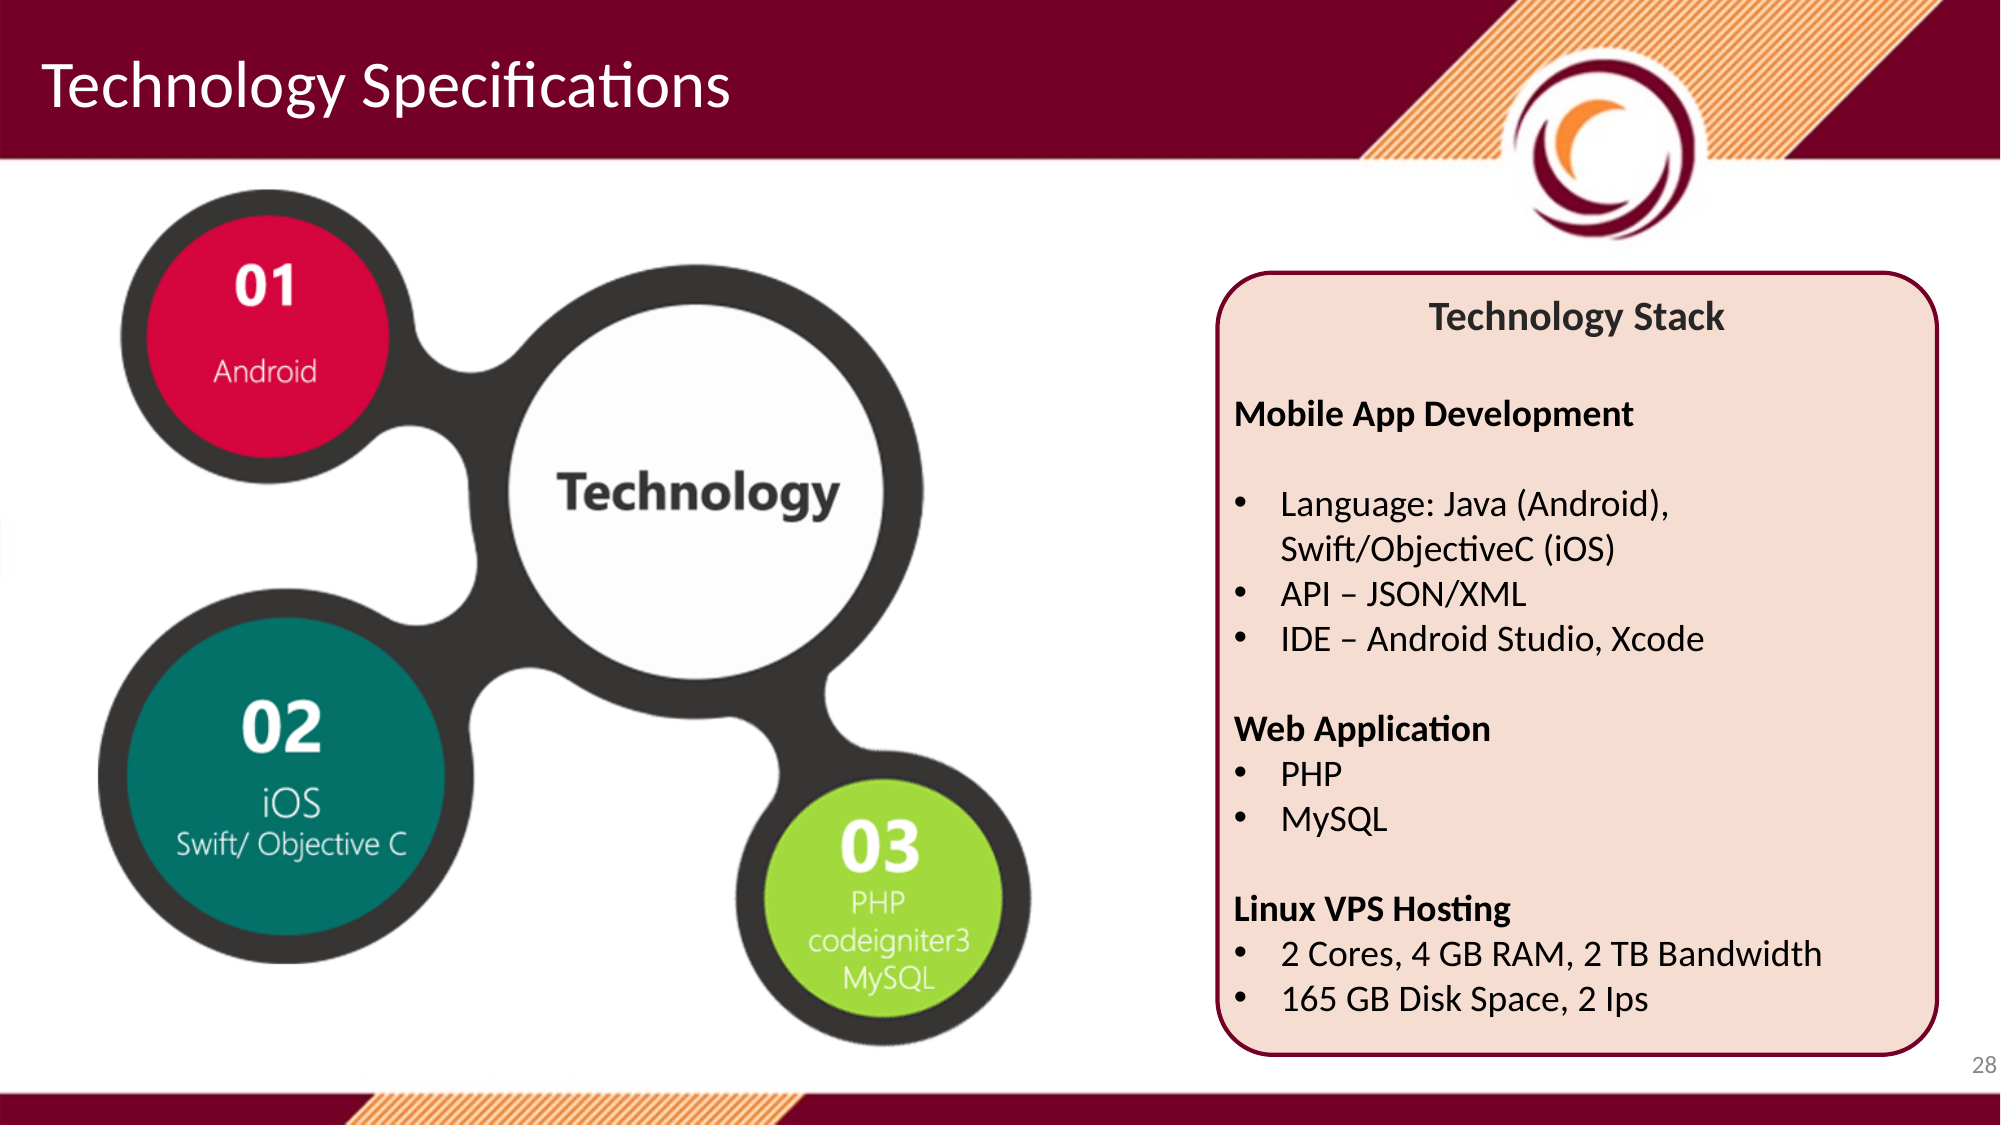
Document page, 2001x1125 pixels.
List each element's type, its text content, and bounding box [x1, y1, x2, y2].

slide_number 28 [1546, 1033, 1998, 1095]
picture [0, 0, 2001, 1125]
text_box Technology Stack Mobile App Development Language: Java (Android), Swift/ObjectiveC (iOS) API – JSON/XML IDE – Android Studio, Xcode Web Application PHP MySQL Linux VPS Hosting 2 Cores, 4 GB RAM, 2 TB Bandwidth 165 GB Disk Space, 2 Ips [1217, 272, 1938, 1055]
text_box Technology Specifications [34, 42, 1272, 130]
